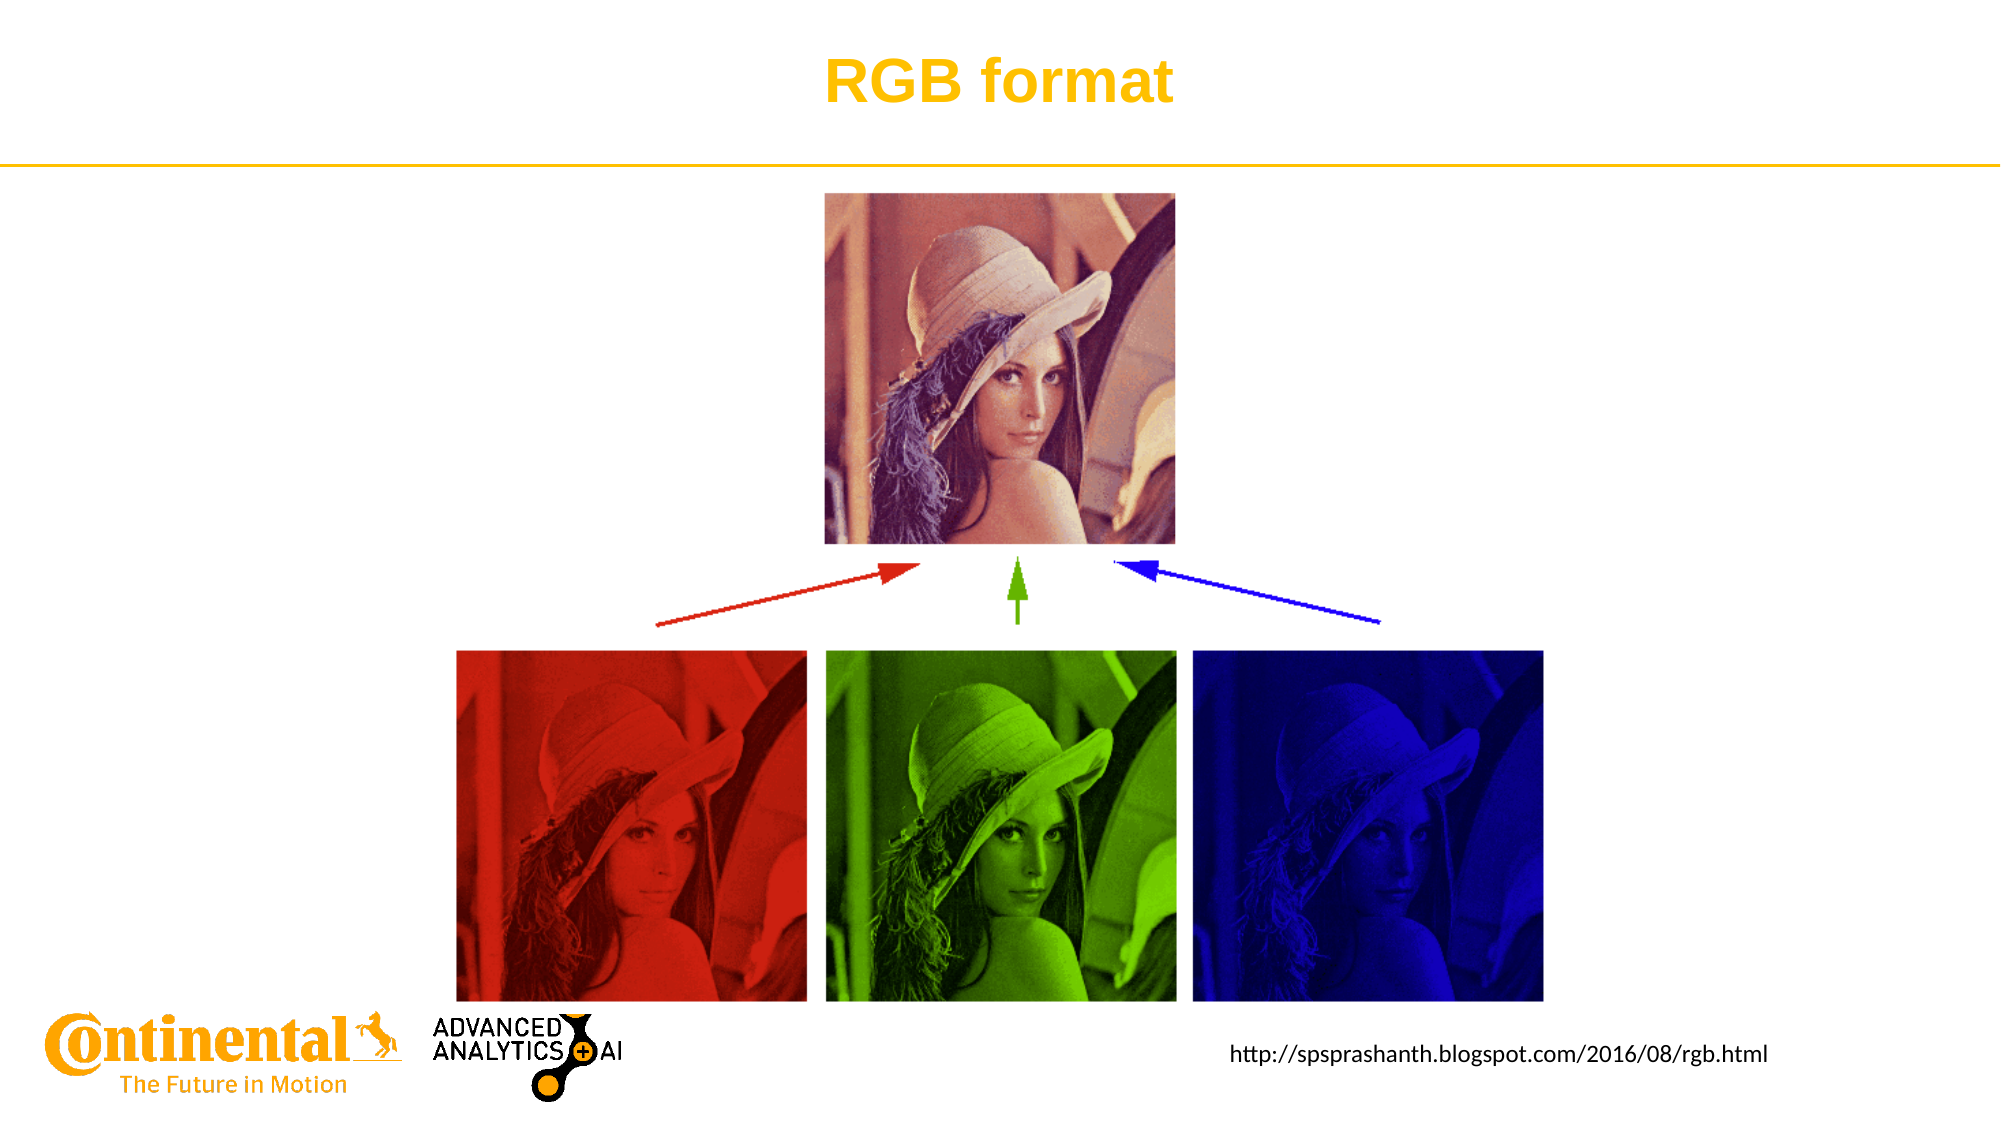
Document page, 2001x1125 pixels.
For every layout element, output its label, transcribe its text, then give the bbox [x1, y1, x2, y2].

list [443, 181, 1560, 1014]
text_box http://spsprashanth.blogspot.com/2016/08/rgb.html [1214, 1030, 1961, 1075]
title RGB format [0, 0, 2000, 166]
picture [12, 978, 621, 1125]
